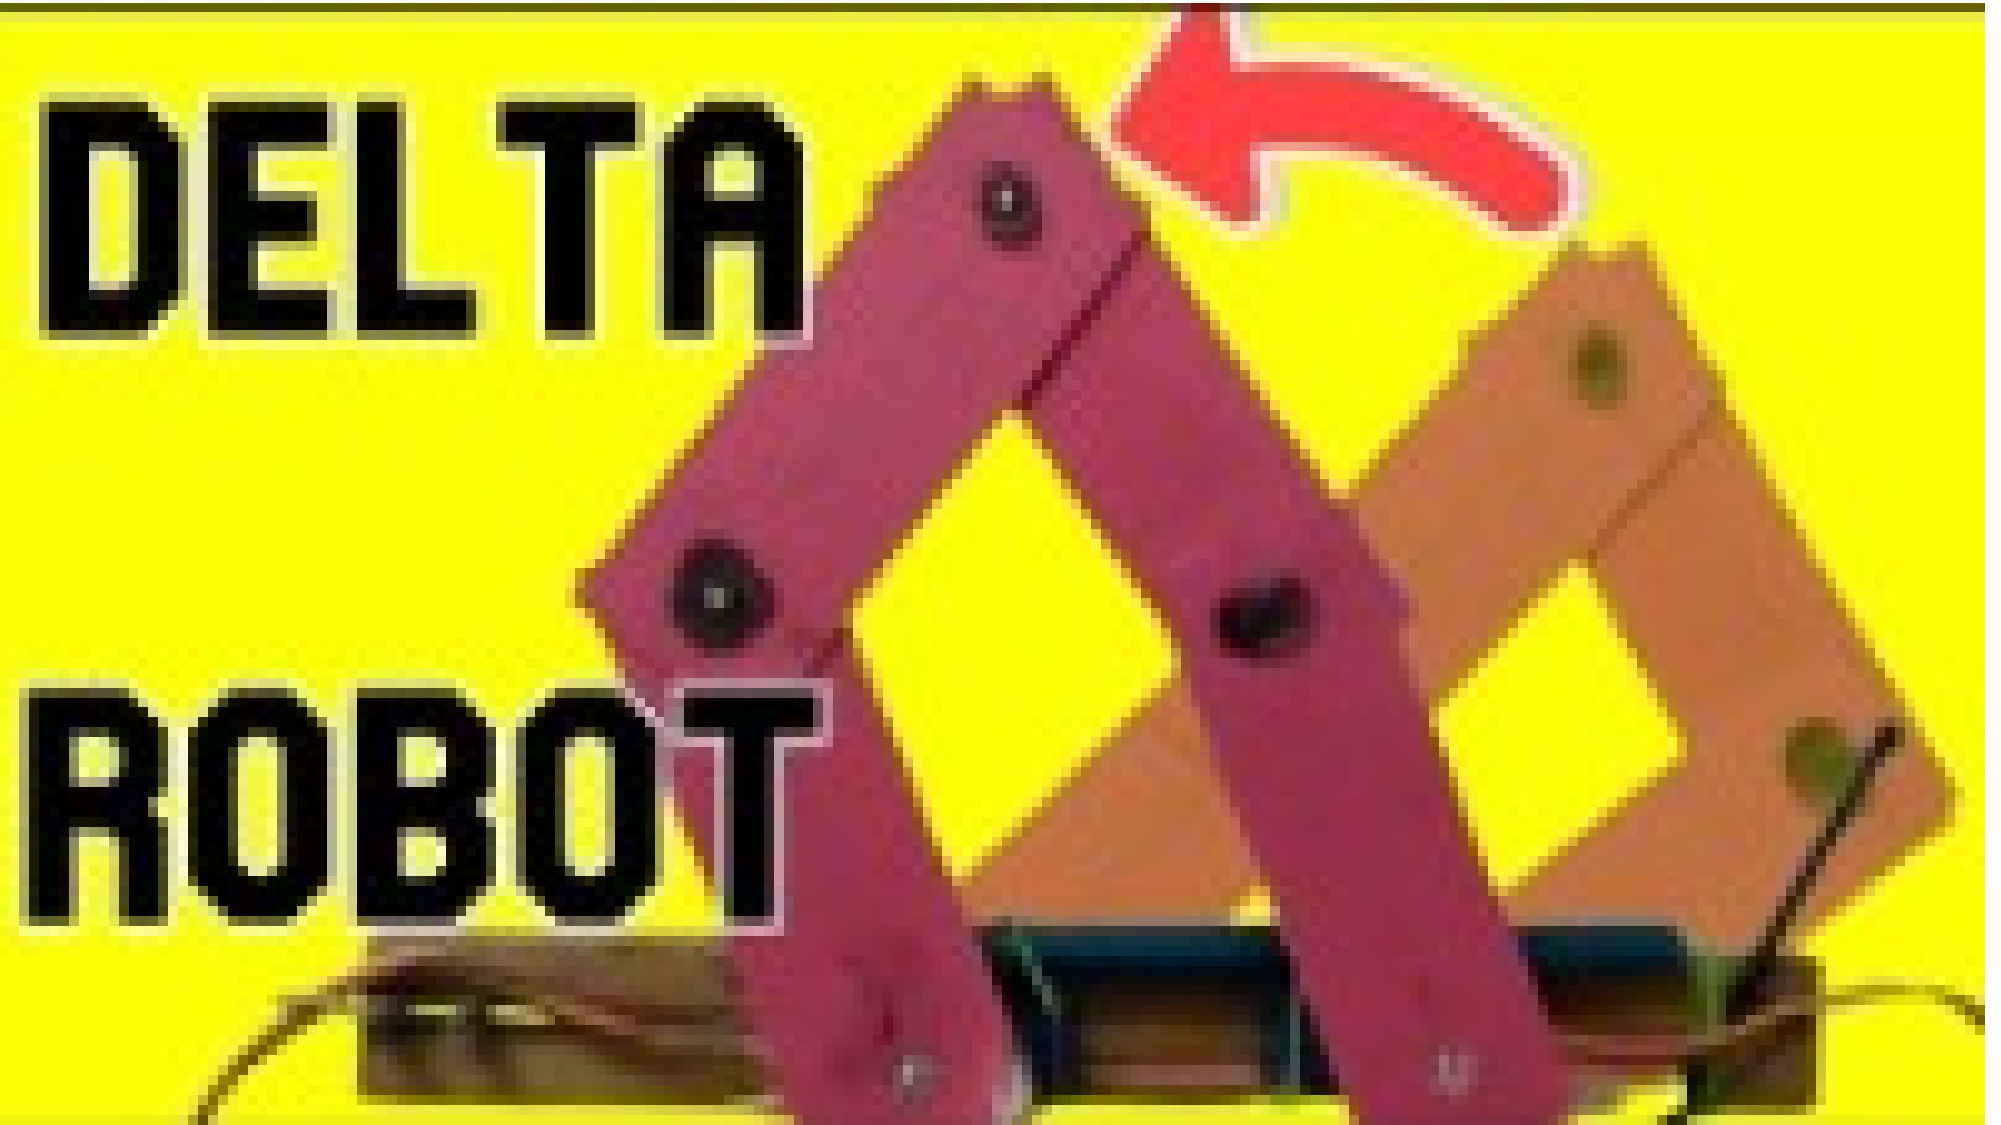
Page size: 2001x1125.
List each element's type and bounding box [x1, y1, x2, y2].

list [0, 2, 1986, 1125]
